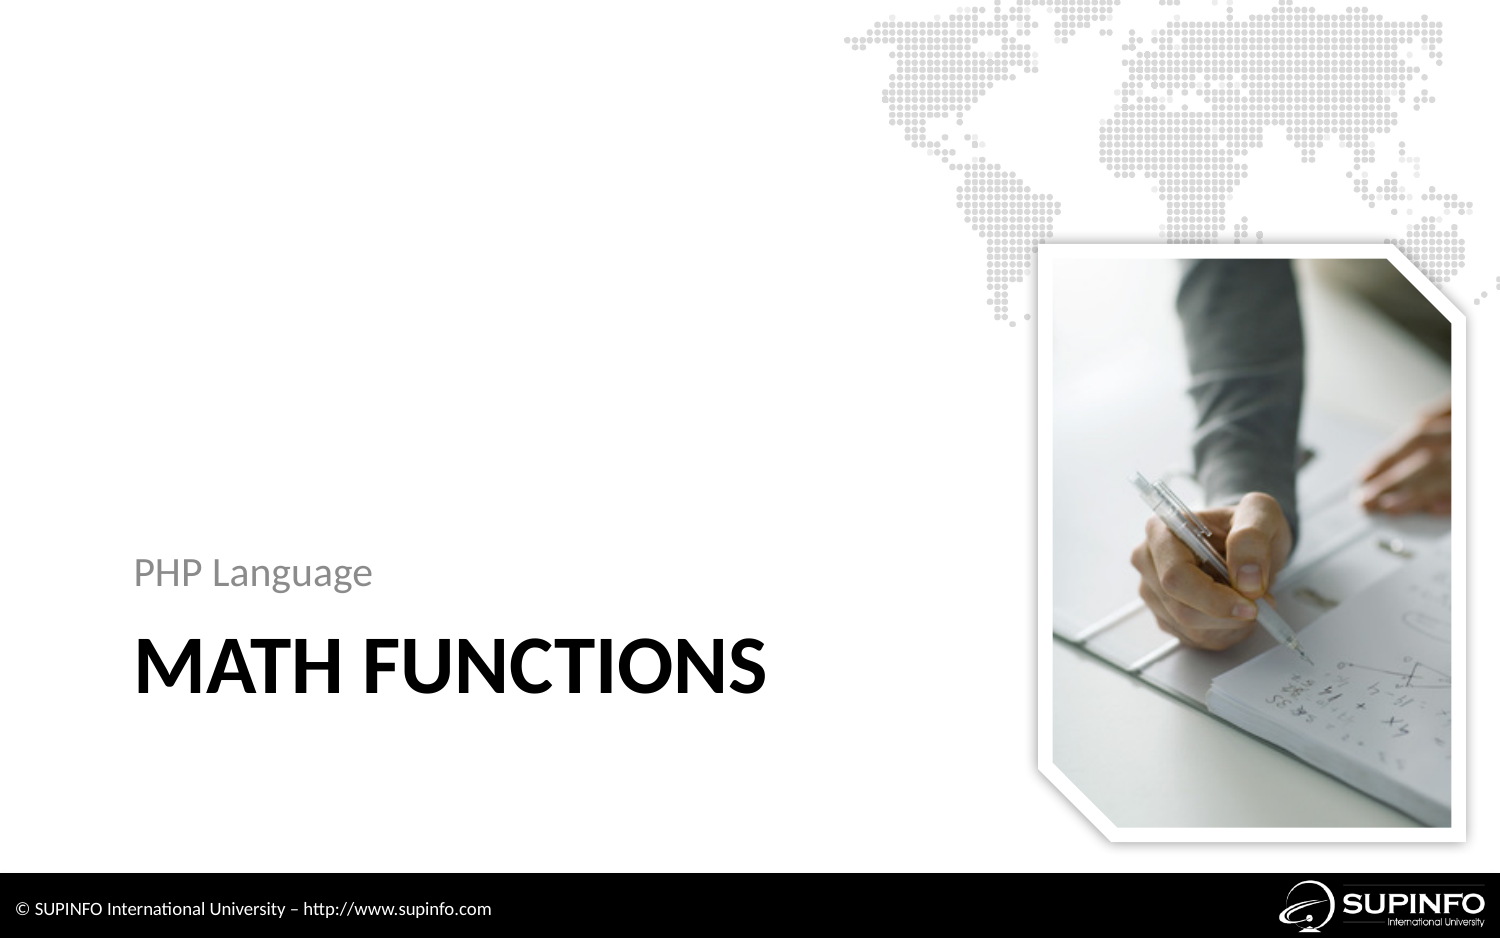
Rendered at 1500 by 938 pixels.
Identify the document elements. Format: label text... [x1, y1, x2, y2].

picture [844, 0, 1500, 836]
title Math functions [118, 603, 1039, 789]
list PHP Language [118, 397, 1028, 603]
picture [1269, 870, 1494, 938]
